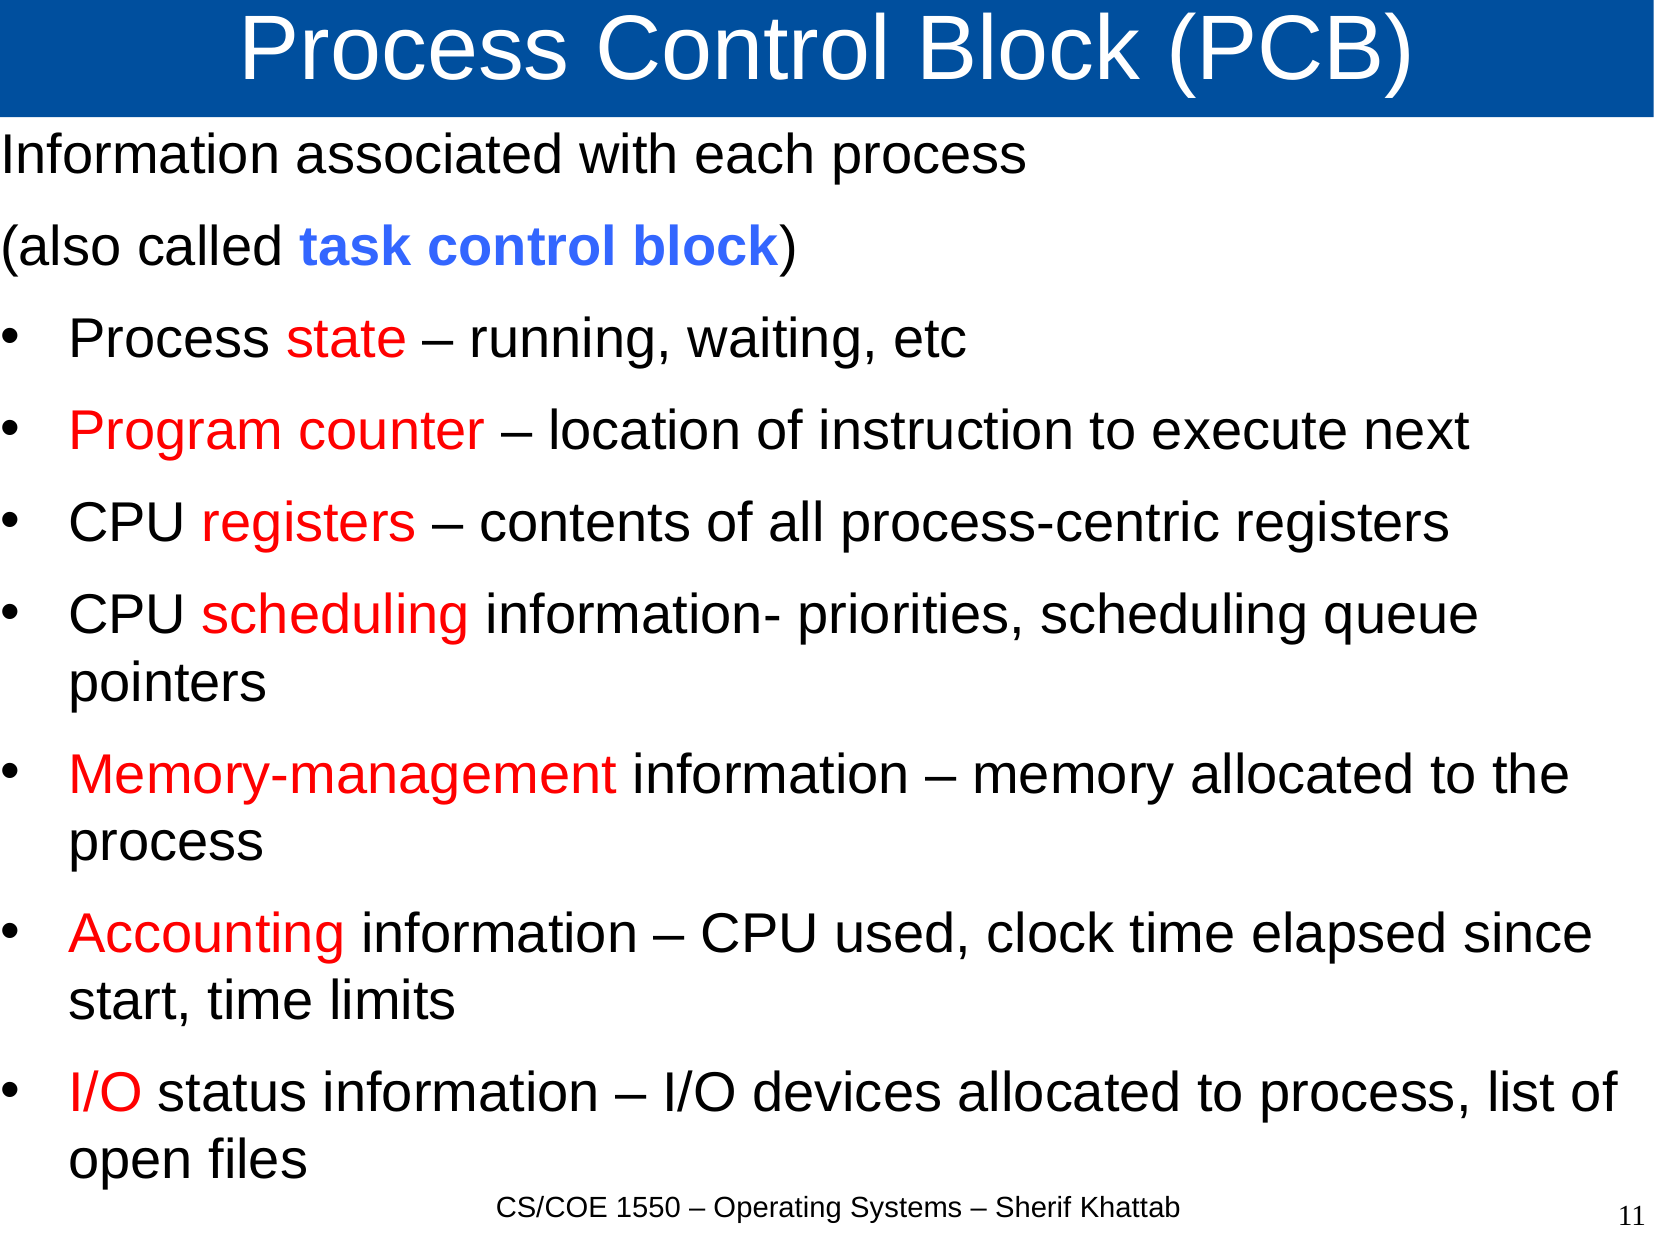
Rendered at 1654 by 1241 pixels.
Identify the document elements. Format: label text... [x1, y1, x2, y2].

footer CS/COE 1550 – Operating Systems – Sherif Khattab [460, 1190, 1217, 1241]
list Information associated with each process (also called task control block) Process state – running, waiting, etc Program counter – location of instruction to execute next CPU registers – contents of all process-centric registers CPU scheduling information- priorities, scheduling queue pointers Memory-management information – memory allocated to the process Accounting information – CPU used, clock time elapsed since start, time limits I/O status information – I/O devices allocated to process, list of open files [0, 117, 1654, 1195]
slide_number 11 [1265, 1198, 1647, 1241]
title Process Control Block (PCB) [0, 0, 1654, 117]
